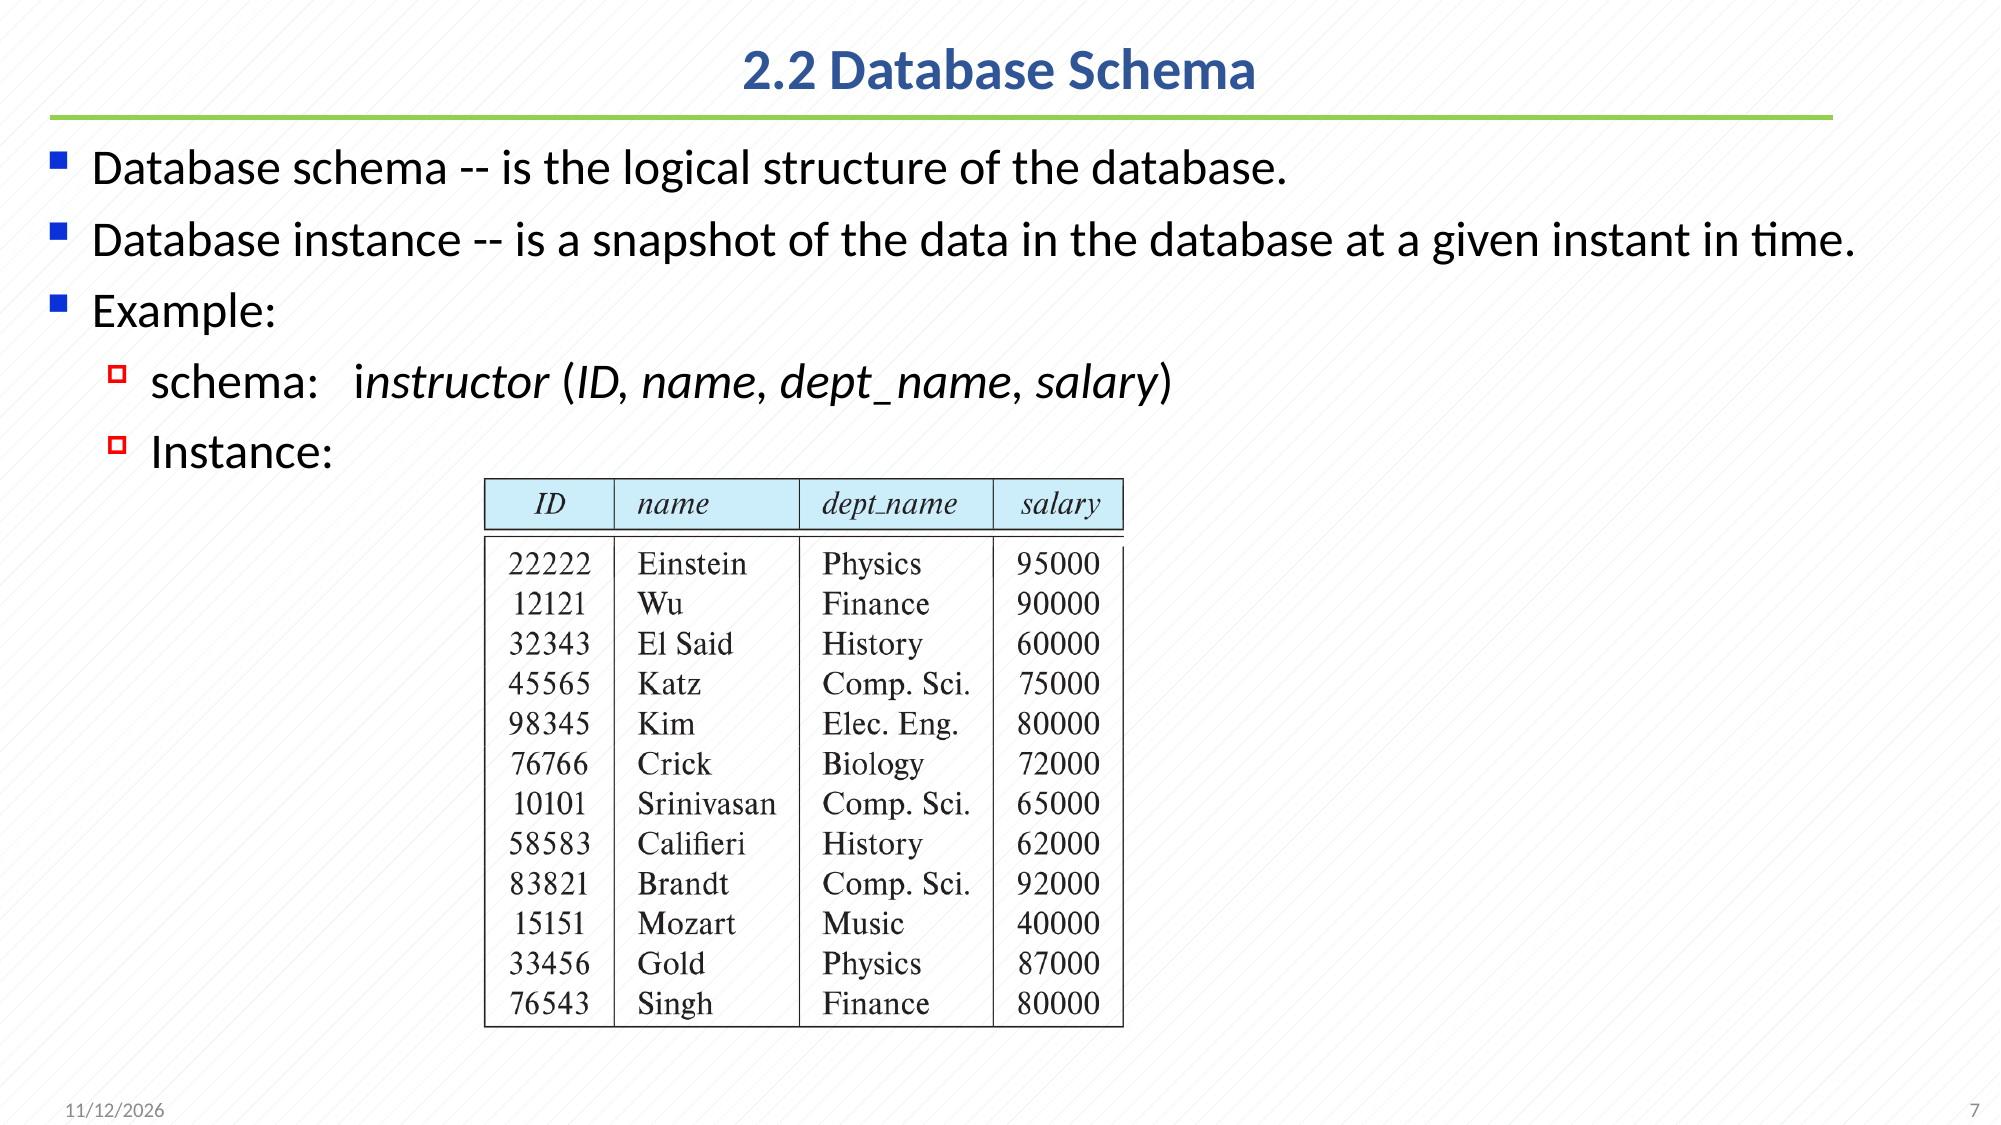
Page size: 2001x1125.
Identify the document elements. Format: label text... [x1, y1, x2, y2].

list Database schema -- is the logical structure of the database. Database instance -- is a snapshot of the data in the database at a given instant in time. Example: schema: instructor (ID, name, dept_name, salary) Instance: [32, 126, 1974, 1081]
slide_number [49, 1079, 500, 1125]
slide_number 7 [1545, 1079, 1996, 1125]
picture [433, 460, 1170, 1042]
title 2.2 Database Schema [50, 13, 1949, 126]
